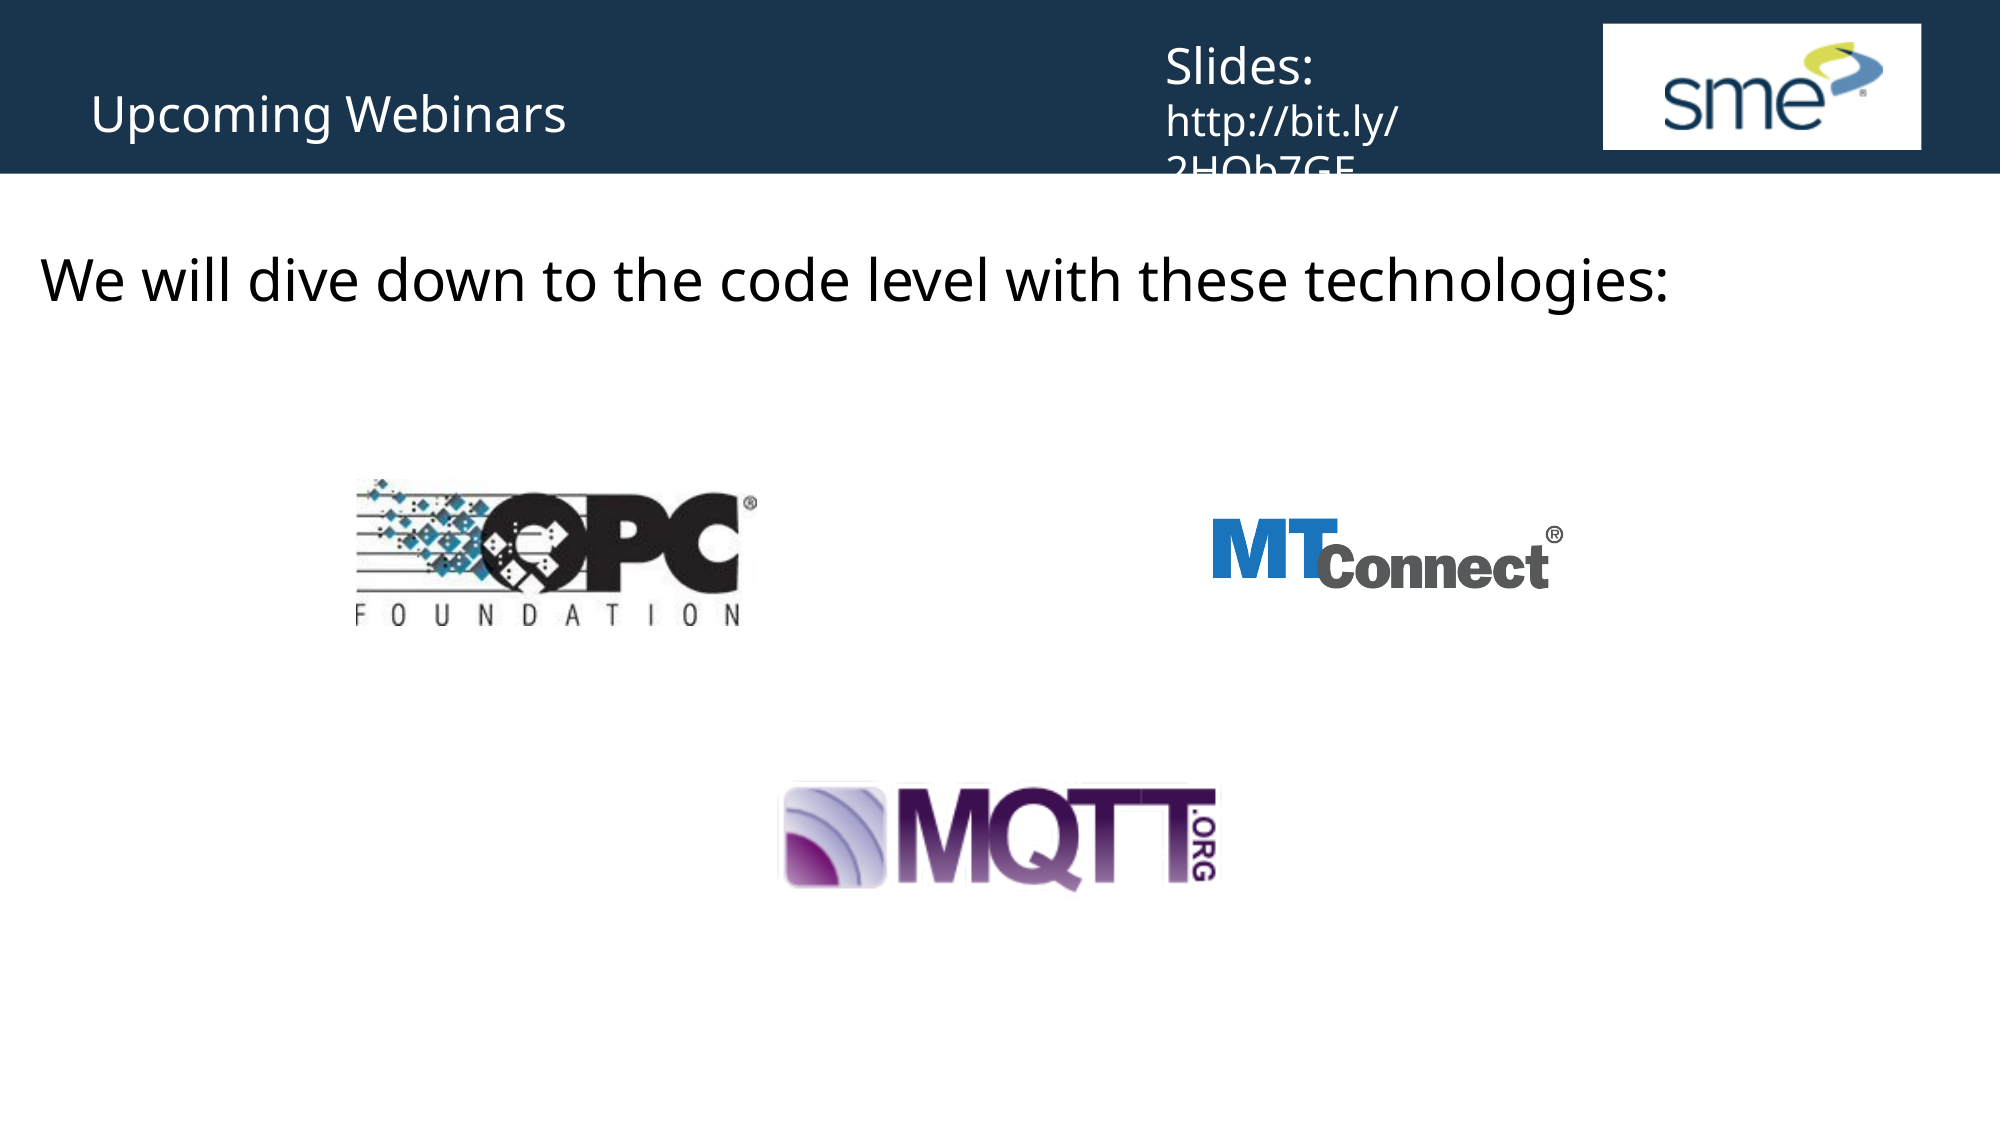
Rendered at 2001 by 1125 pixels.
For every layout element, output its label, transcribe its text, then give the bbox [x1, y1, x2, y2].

text_box Slides: http://bit.ly/2HOb7GE [1150, 26, 1591, 202]
text_box [1602, 23, 1922, 151]
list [1664, 42, 1883, 132]
title Upcoming Webinars [0, 0, 2000, 174]
picture [1213, 490, 1564, 601]
text_box We will dive down to the code level with these technologies: [25, 235, 1686, 320]
picture [756, 776, 1244, 905]
picture [356, 479, 757, 626]
